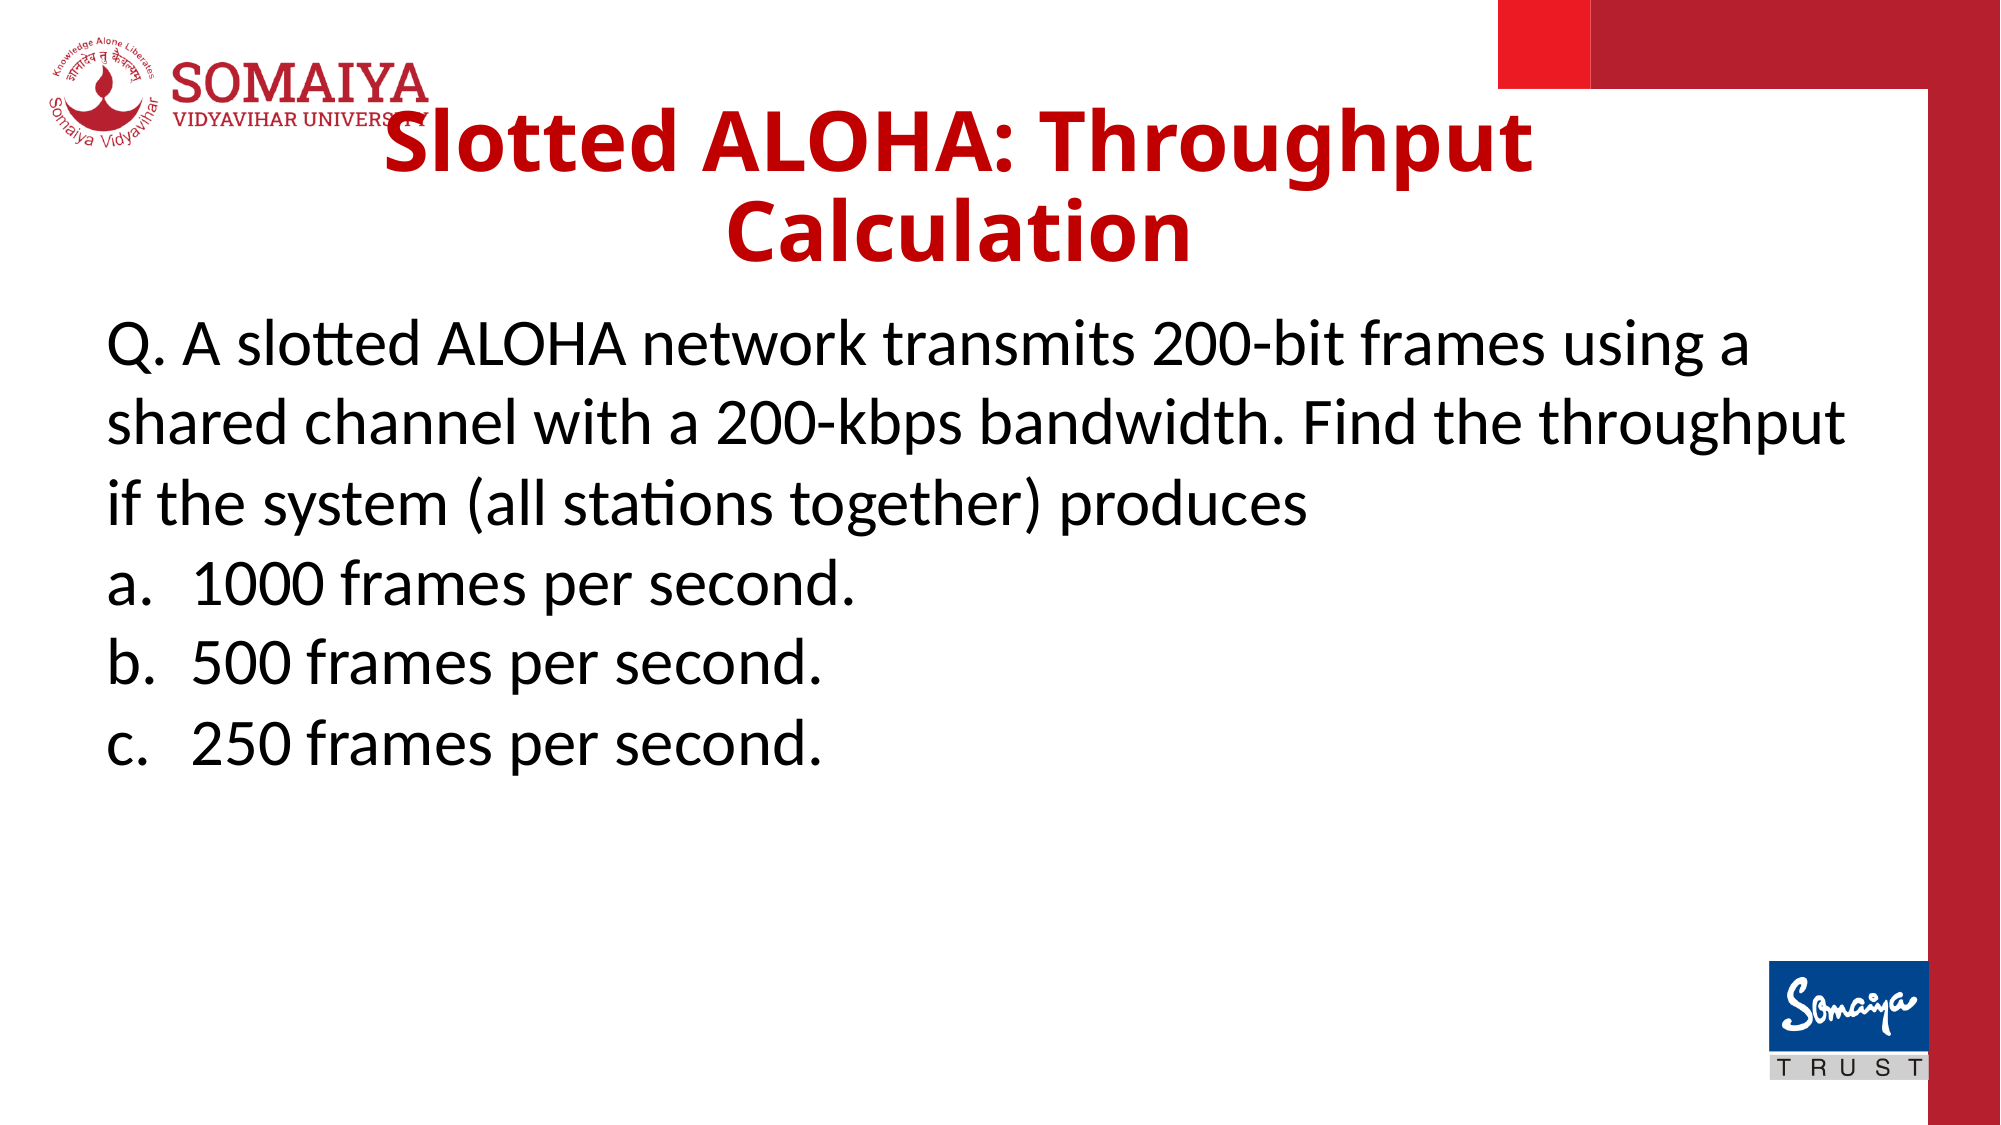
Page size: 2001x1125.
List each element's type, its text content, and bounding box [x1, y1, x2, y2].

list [1769, 961, 1929, 1080]
title Slotted ALOHA: Throughput Calculation [150, 101, 1770, 278]
picture [14, 28, 463, 175]
text_box Q. A slotted ALOHA network transmits 200-bit frames using a shared channel with a 200-kbps bandwidth. Find the throughput if the system (all stations together) produces 1000 frames per second. 500 frames per second. 250 frames per second. [91, 291, 1872, 786]
picture [1498, 0, 2000, 1125]
